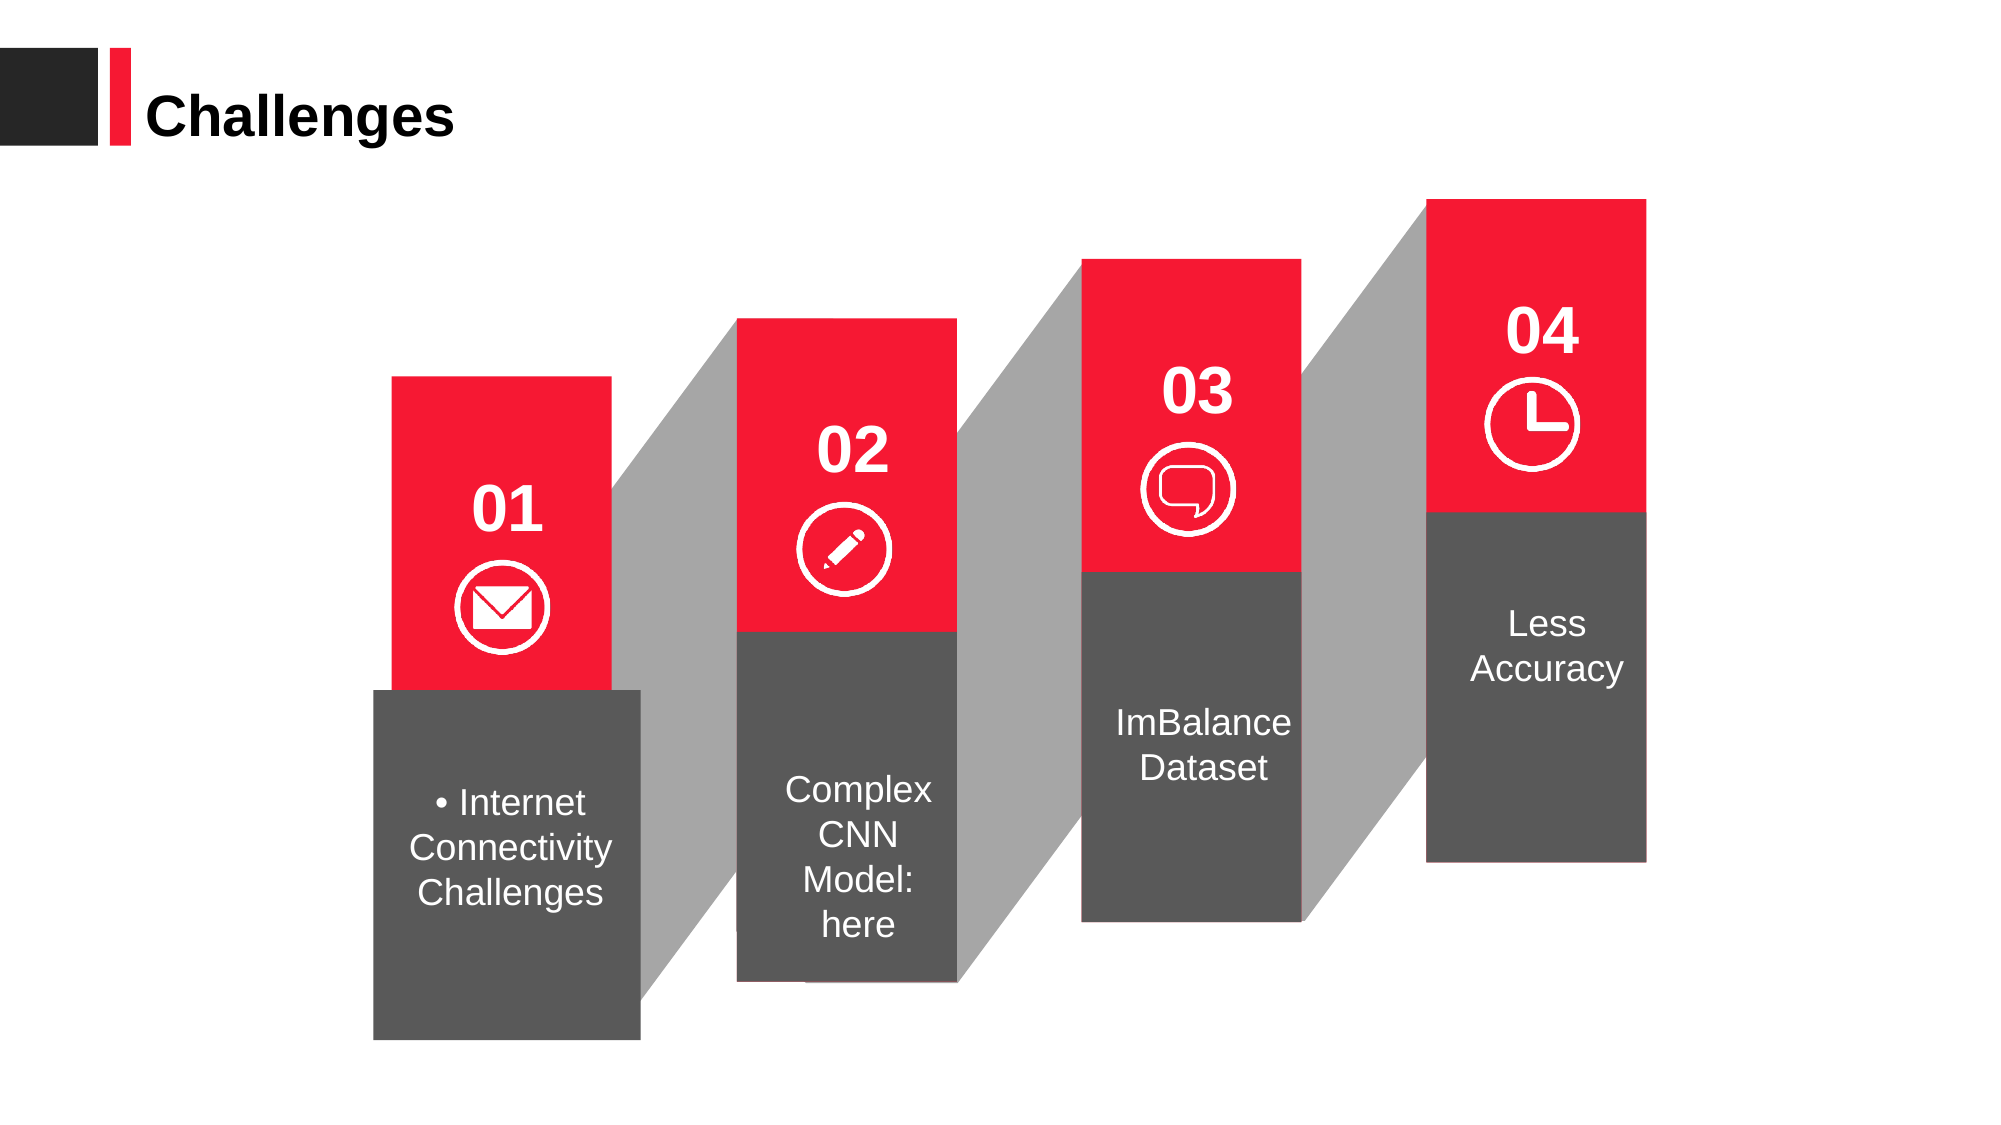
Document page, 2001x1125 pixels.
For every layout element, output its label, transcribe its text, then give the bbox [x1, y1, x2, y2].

text_box [372, 689, 642, 1041]
text_box [1302, 205, 1425, 922]
text_box [1081, 258, 1302, 571]
text_box 02 [801, 398, 927, 494]
text_box [1081, 571, 1302, 923]
text_box [1425, 198, 1647, 511]
text_box ImBalance Dataset [1087, 690, 1320, 902]
text_box Less Accuracy [1450, 591, 1644, 697]
text_box [391, 375, 613, 689]
text_box [736, 631, 958, 983]
text_box [613, 319, 736, 1001]
text_box • Internet Connectivity Challenges [373, 770, 648, 921]
text_box 03 [1146, 339, 1272, 434]
text_box [1425, 511, 1647, 863]
picture [1483, 375, 1581, 473]
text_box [0, 47, 579, 156]
text_box [804, 263, 1081, 985]
picture [453, 558, 551, 656]
picture [1139, 440, 1237, 539]
text_box 04 [1491, 279, 1617, 375]
text_box 01 [456, 456, 582, 552]
text_box [736, 317, 958, 631]
picture [795, 500, 893, 598]
text_box Complex CNN Model: here [762, 712, 955, 953]
